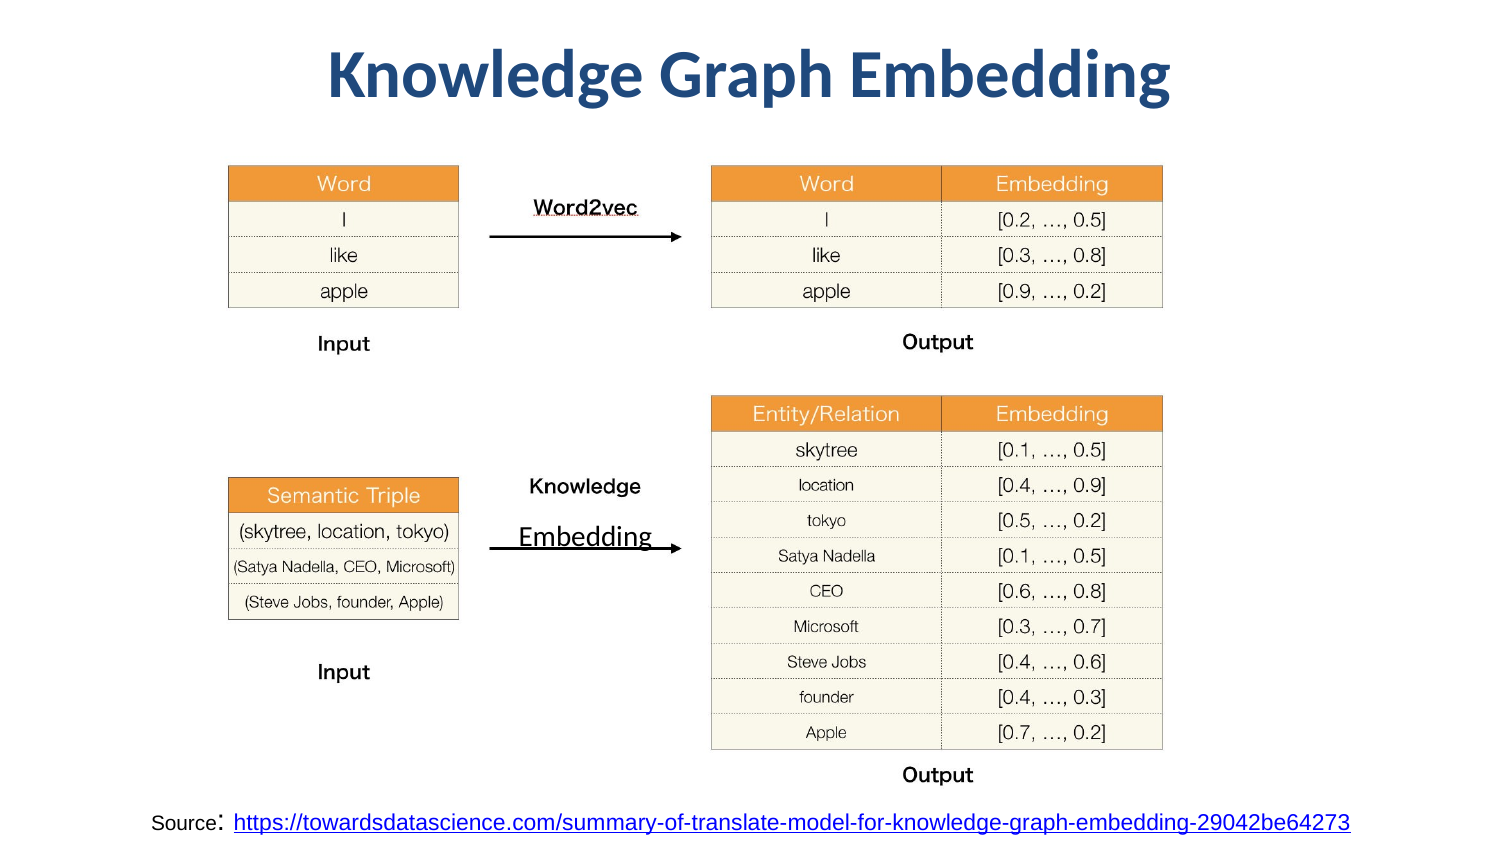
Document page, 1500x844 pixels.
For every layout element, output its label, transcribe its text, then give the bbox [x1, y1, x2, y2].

title Knowledge Graph Embedding [75, 0, 1425, 141]
text_box Source: https://towardsdatascience.com/summary-of-translate-model-for-knowledge-graph-embedding-29042be64273 [136, 786, 1480, 833]
picture [209, 146, 1198, 800]
